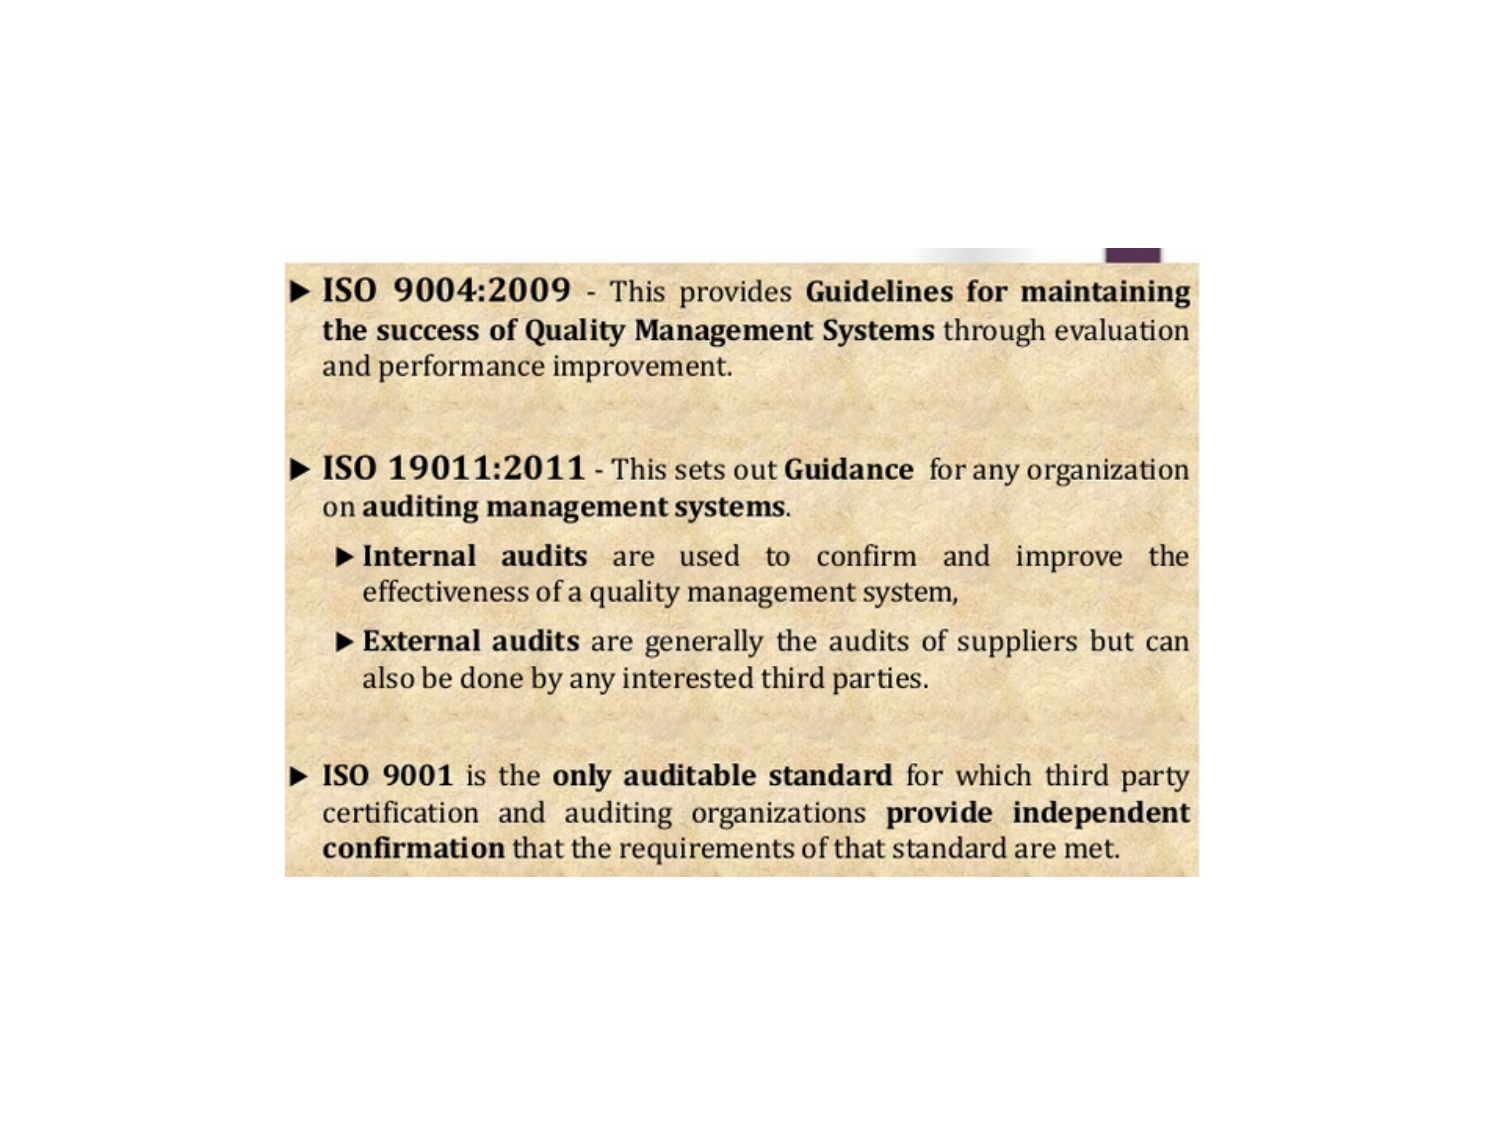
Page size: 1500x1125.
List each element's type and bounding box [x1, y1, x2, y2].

text_box [284, 247, 1216, 877]
